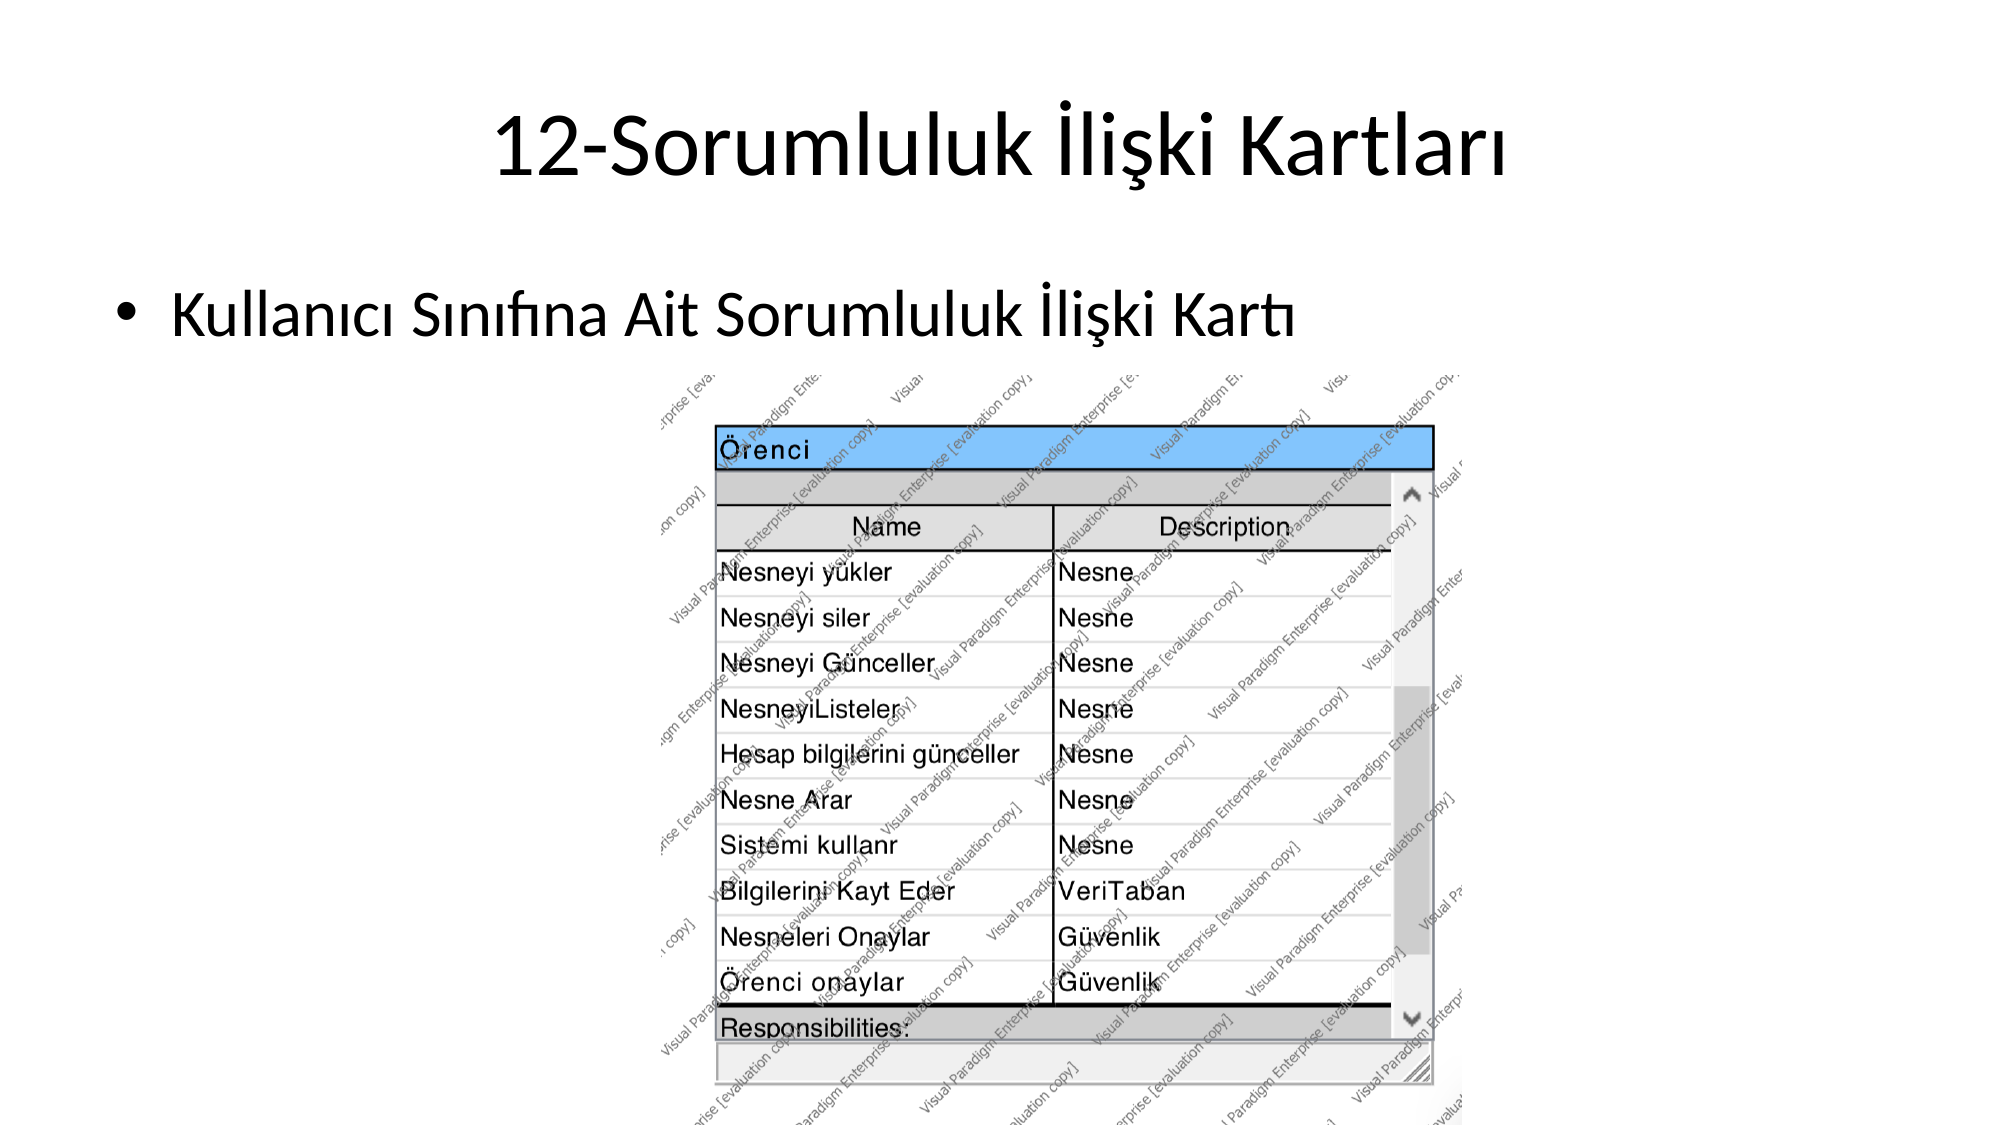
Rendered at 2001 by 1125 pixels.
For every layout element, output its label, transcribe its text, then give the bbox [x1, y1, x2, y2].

picture [661, 374, 1462, 1125]
title 12-Sorumluluk İlişki Kartları [99, 45, 1900, 233]
list Kullanıcı Sınıfına Ait Sorumluluk İlişki Kartı [99, 262, 1900, 410]
